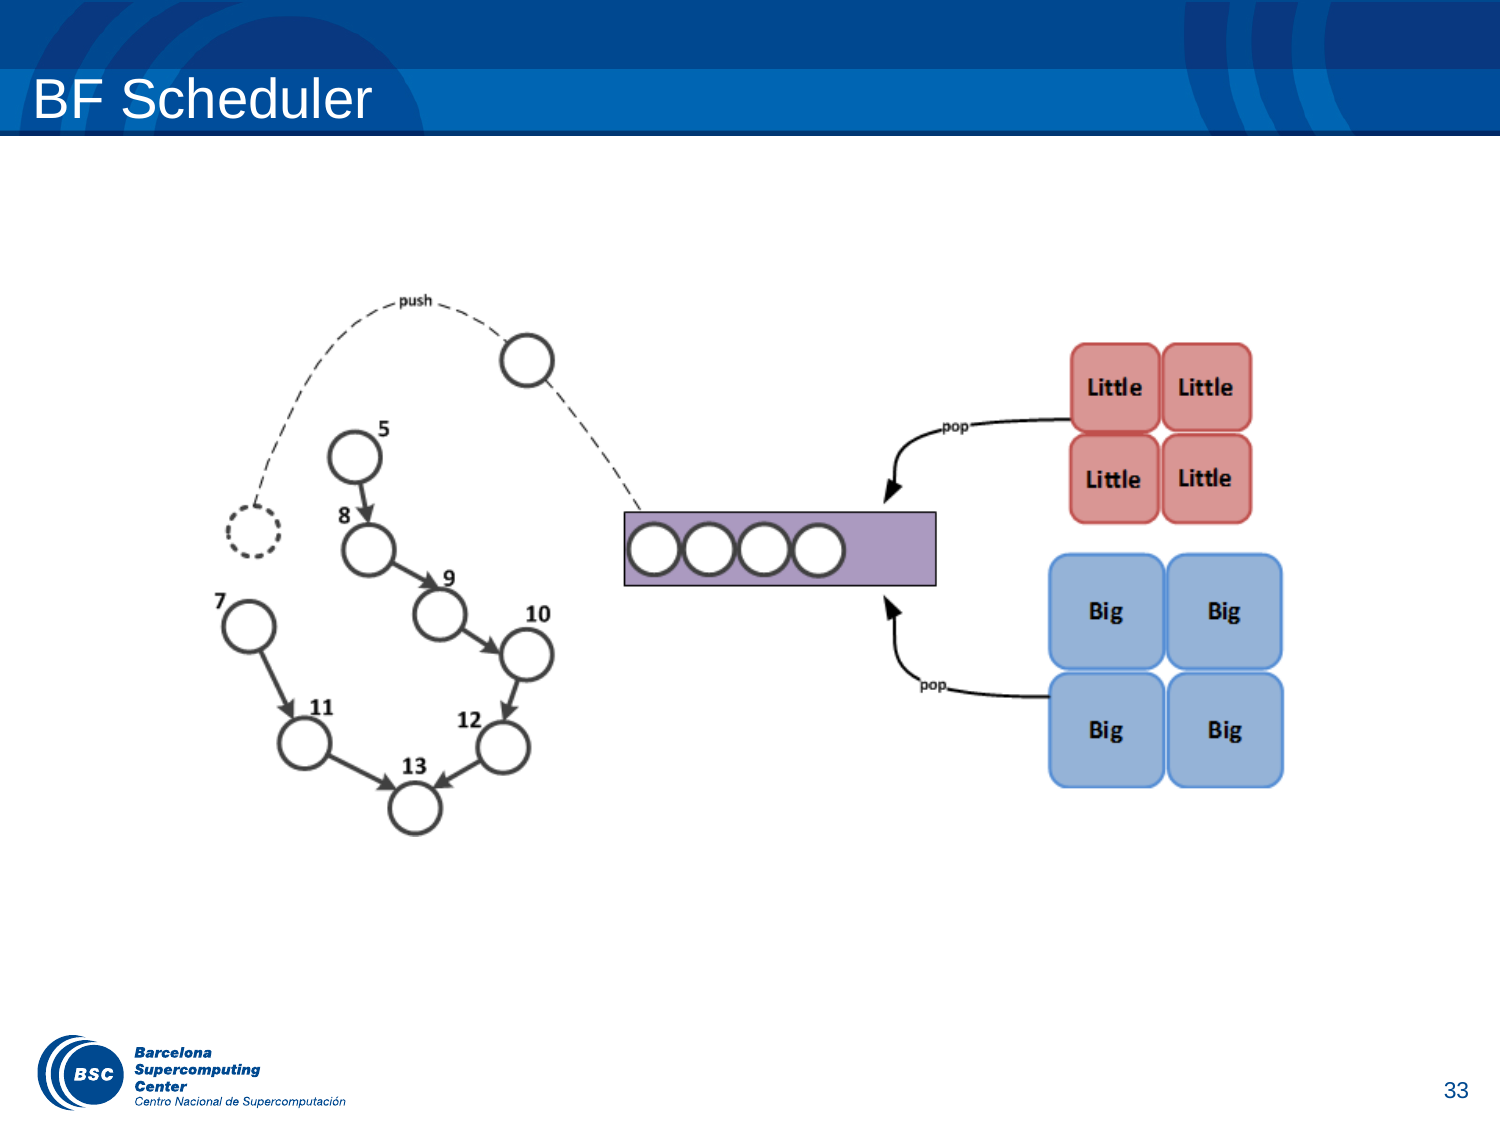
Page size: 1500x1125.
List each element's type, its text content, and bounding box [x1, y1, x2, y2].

slide_number 33 [1411, 1042, 1484, 1111]
picture [0, 0, 1500, 136]
title BF Scheduler [17, 7, 1483, 138]
picture [214, 288, 1286, 837]
